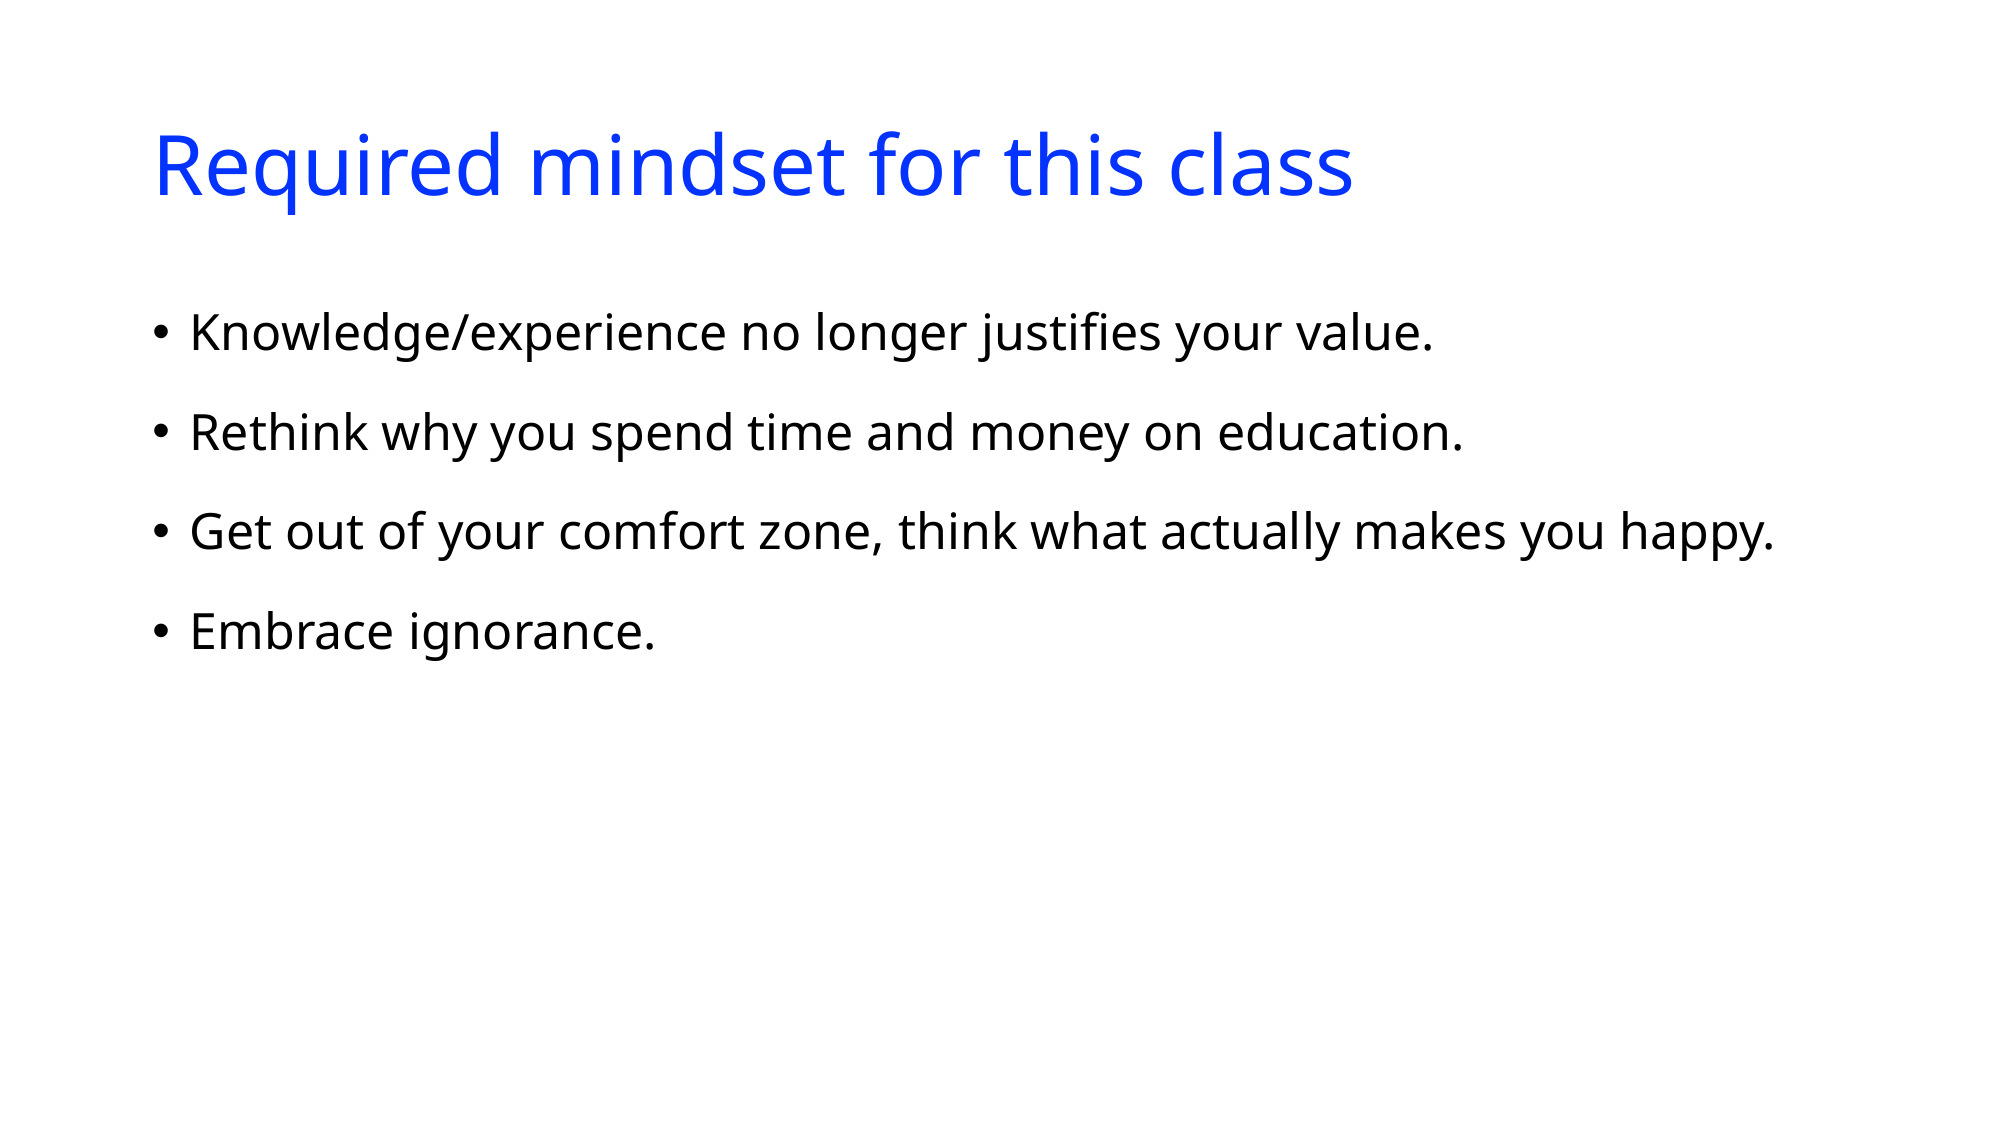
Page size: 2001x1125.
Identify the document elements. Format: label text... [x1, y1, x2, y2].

title Required mindset for this class [137, 59, 1863, 278]
list Knowledge/experience no longer justifies your value. Rethink why you spend time and money on education. Get out of your comfort zone, think what actually makes you happy. Embrace ignorance. [137, 299, 1957, 1125]
